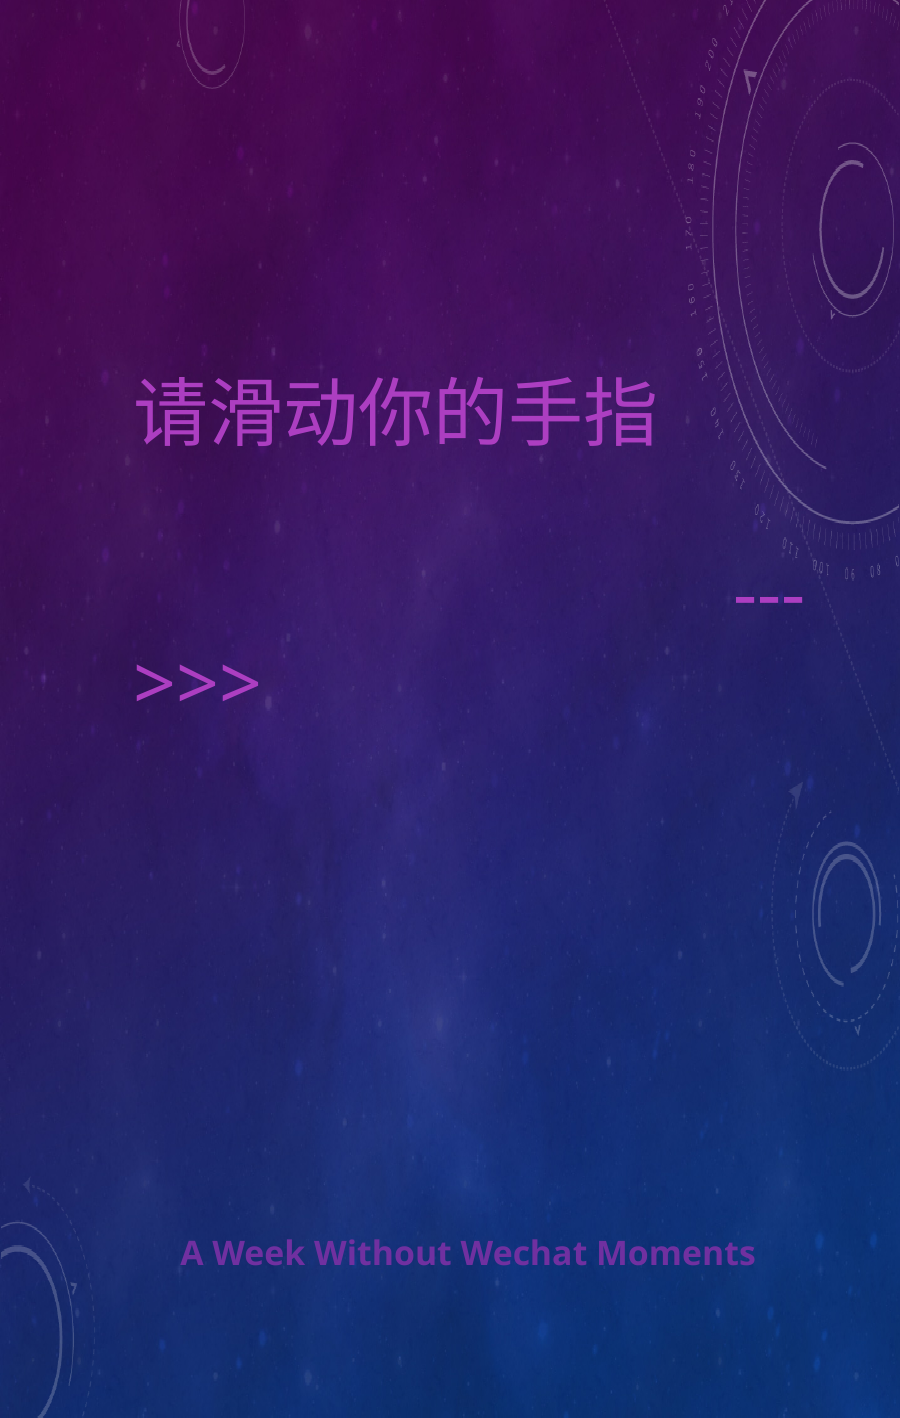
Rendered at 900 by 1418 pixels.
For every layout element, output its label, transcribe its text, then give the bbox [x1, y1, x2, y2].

text_box A Week Without Wechat Moments [165, 1224, 791, 1314]
text_box 请滑动你的手指 --->>> [118, 658, 900, 733]
picture [0, 0, 900, 1418]
